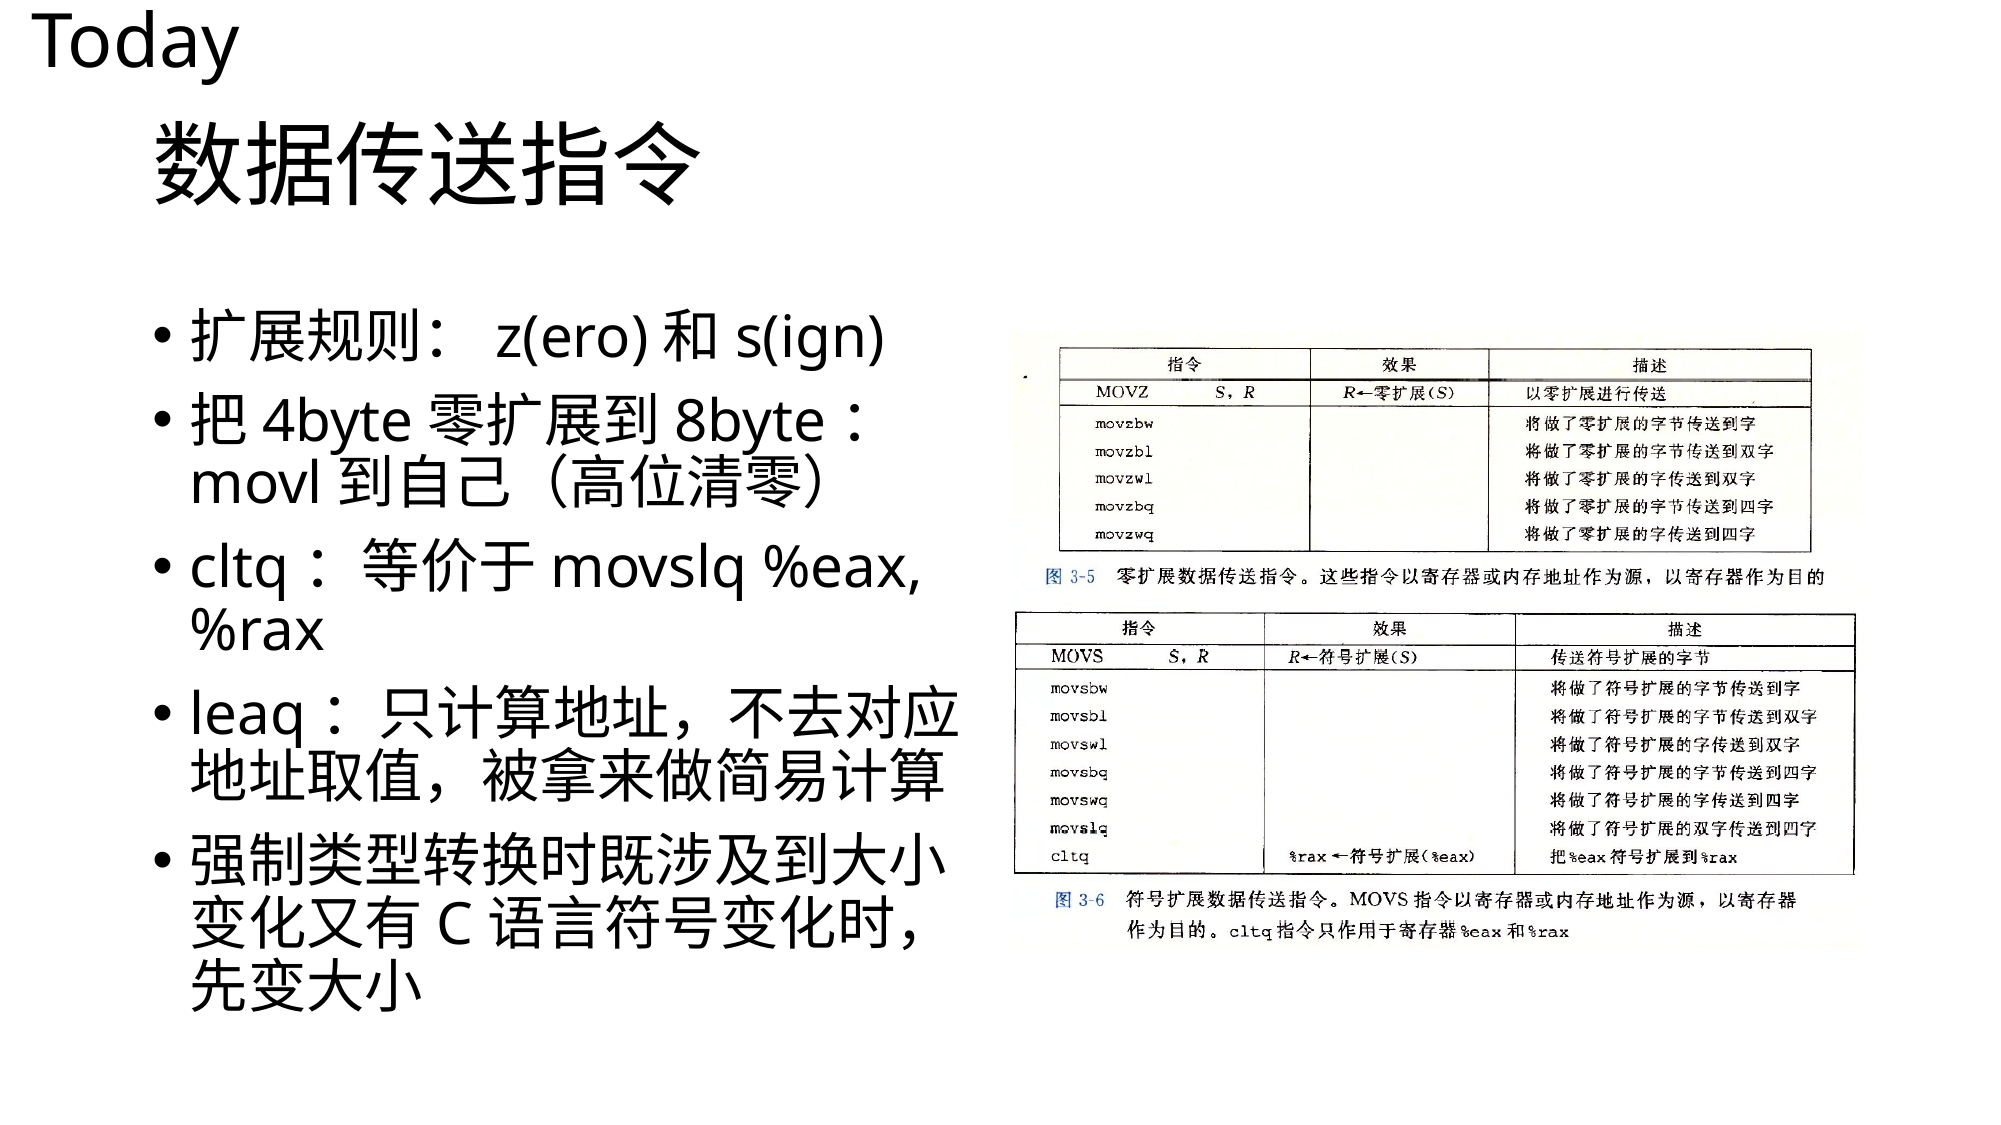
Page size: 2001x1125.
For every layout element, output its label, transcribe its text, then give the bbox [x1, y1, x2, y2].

list 扩展规则：z(ero)和s(ign) 把4byte零扩展到8byte：movl到自己（高位清零） cltq：等价于movslq %eax,%rax leaq：只计算地址，不去对应地址取值，被拿来做简易计算 强制类型转换时既涉及到大小变化又有C语言符号变化时，先变大小 [137, 299, 988, 1014]
title 数据传送指令 [137, 59, 1863, 278]
text_box Today [15, 0, 255, 90]
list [1012, 331, 1863, 948]
